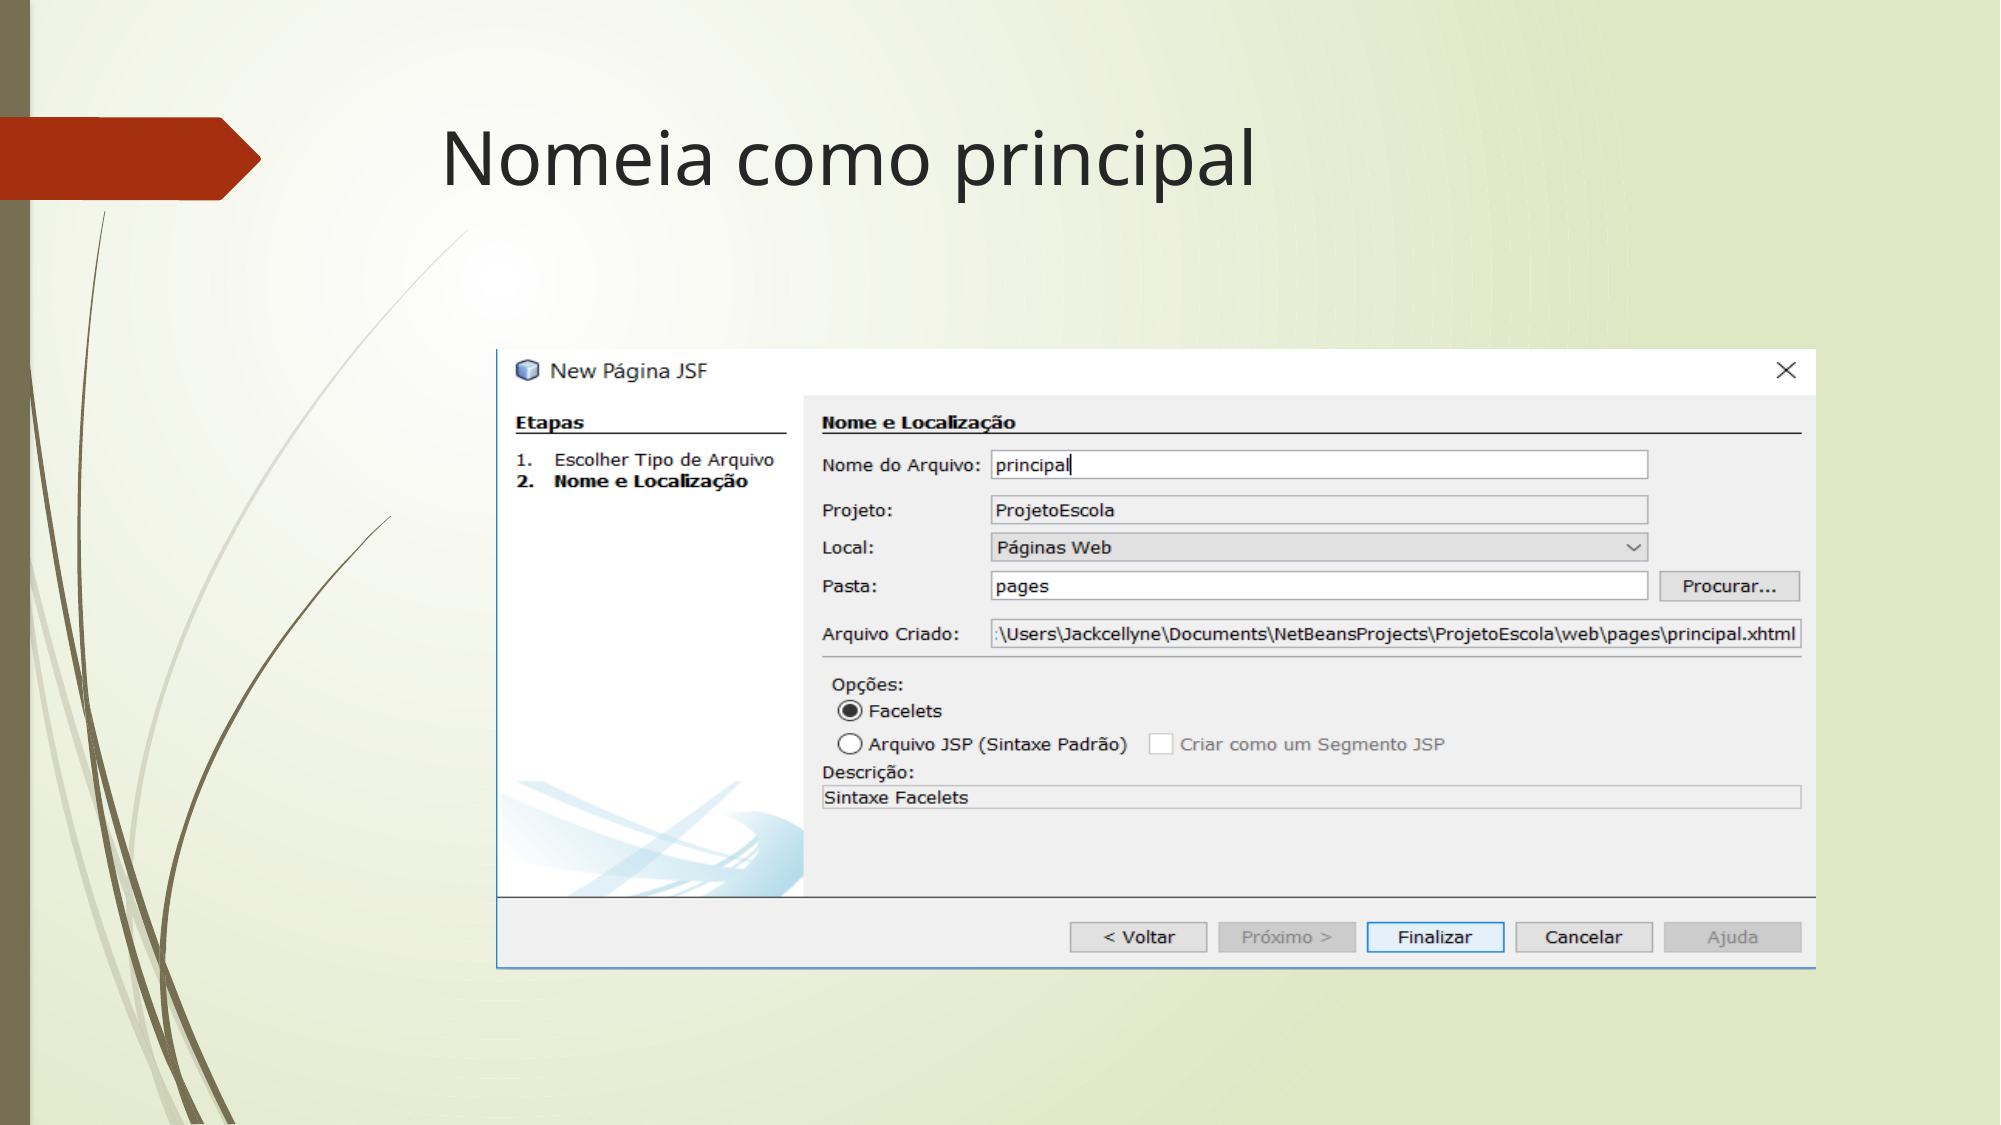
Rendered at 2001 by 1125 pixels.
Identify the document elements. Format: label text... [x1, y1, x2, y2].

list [496, 349, 1817, 971]
title Nomeia como principal [425, 102, 1888, 313]
